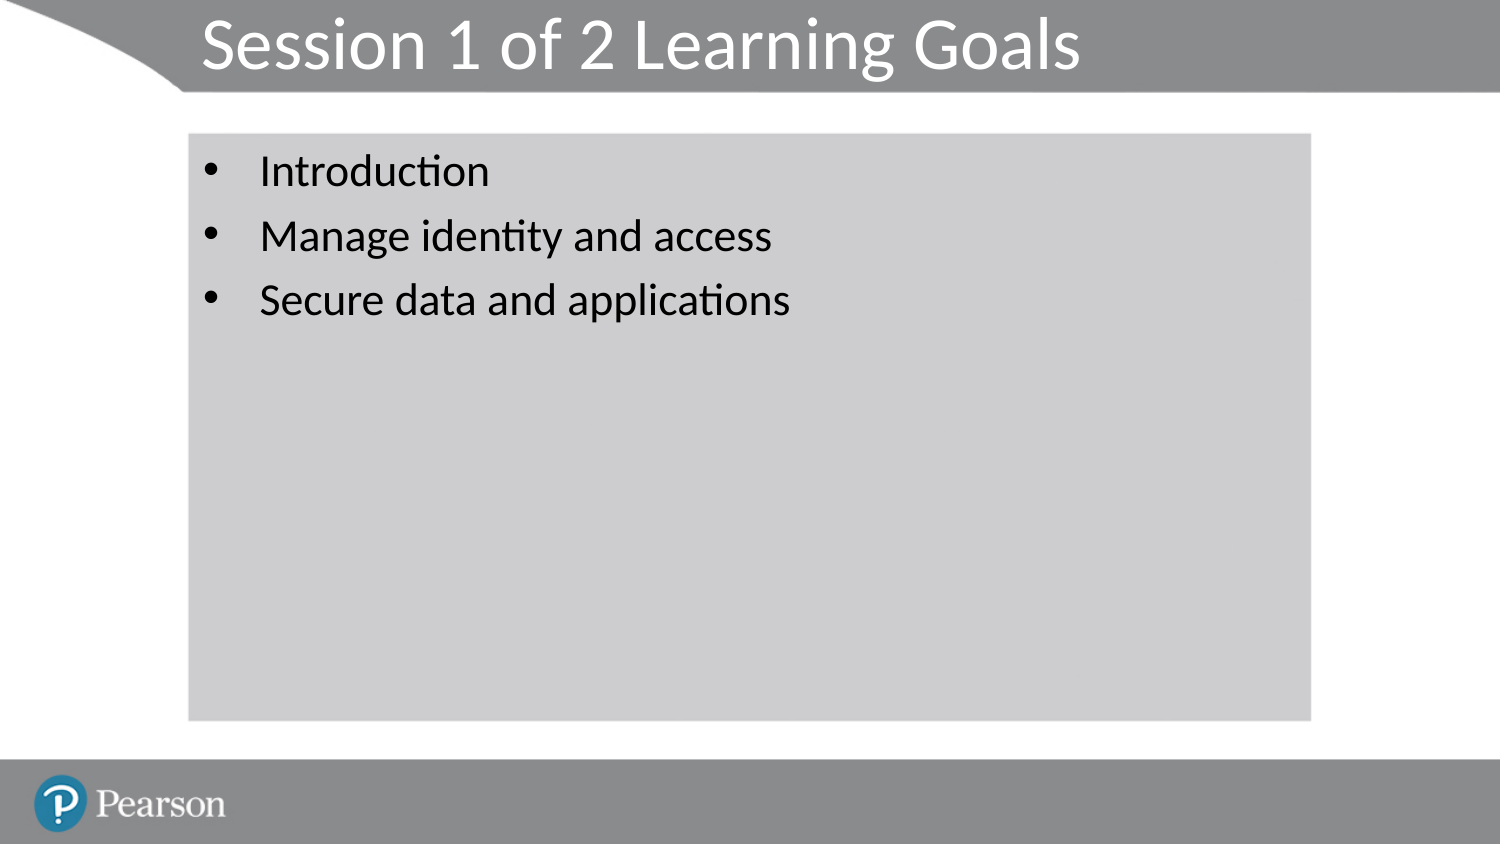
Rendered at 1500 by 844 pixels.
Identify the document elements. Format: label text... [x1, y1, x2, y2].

picture [0, 0, 1500, 844]
title Session 1 of 2 Learning Goals [186, 0, 1425, 79]
list Introduction Manage identity and access Secure data and applications [188, 133, 1311, 716]
